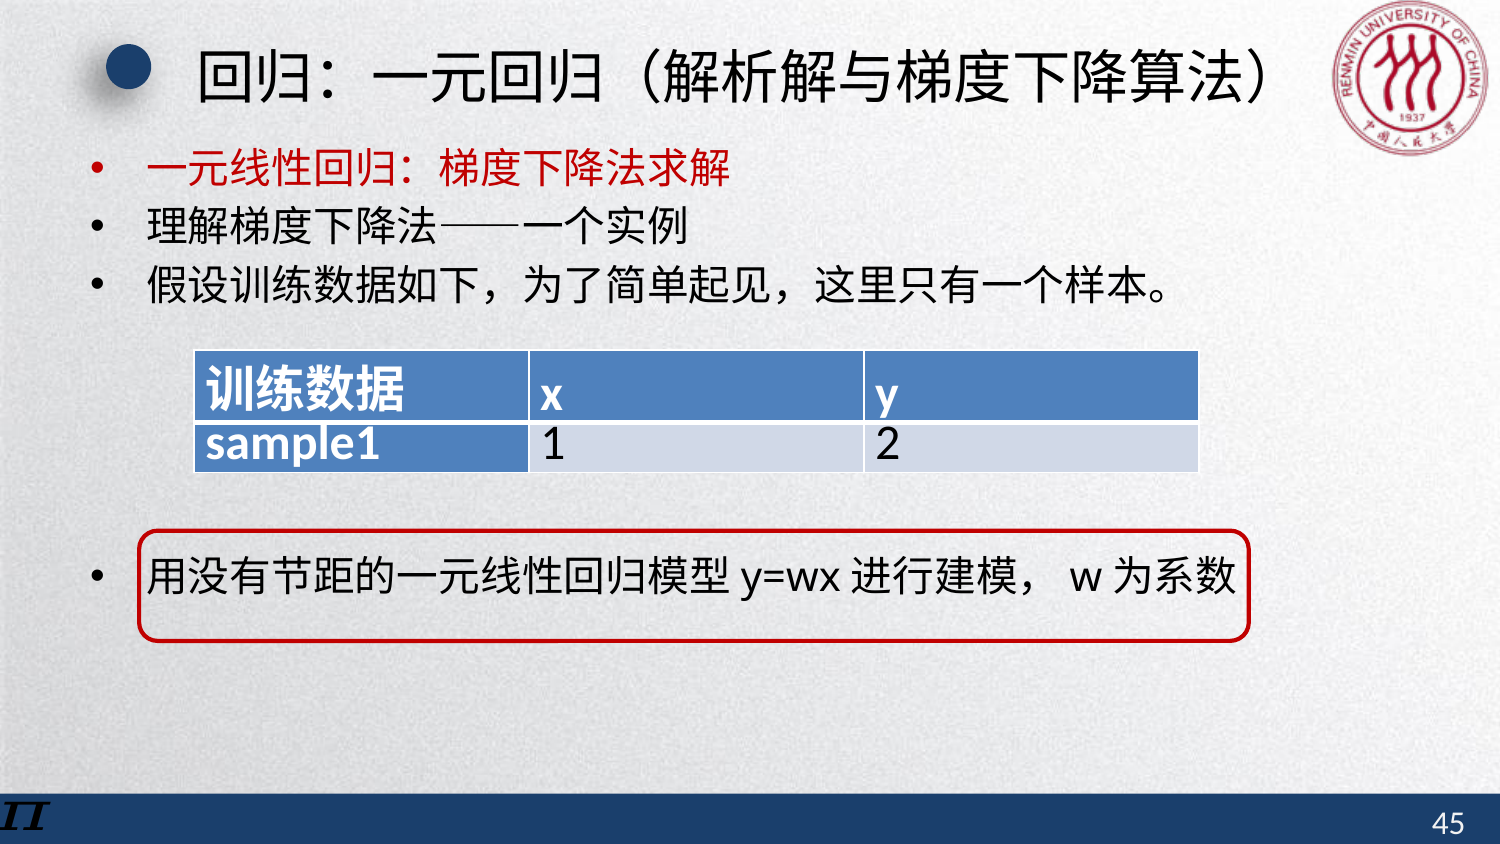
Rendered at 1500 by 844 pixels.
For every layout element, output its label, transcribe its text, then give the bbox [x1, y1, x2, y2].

table_cell sample1 [195, 425, 528, 472]
table_header y [865, 351, 1198, 420]
text_box [137, 528, 1251, 644]
list 一元线性回归：梯度下降法求解 理解梯度下降法——一个实例 假设训练数据如下，为了简单起见，这里只有一个样本。 用没有节距的一元线性回归模型y=wx进行建模，w为系数 [75, 134, 1425, 781]
table_header x [530, 351, 863, 420]
table_header 训练数据 [195, 351, 528, 420]
table_cell 1 [530, 425, 863, 472]
picture [0, 0, 1500, 793]
title 回归：一元回归（解析解与梯度下降算法） [75, 33, 1425, 116]
table_cell 2 [865, 425, 1198, 472]
